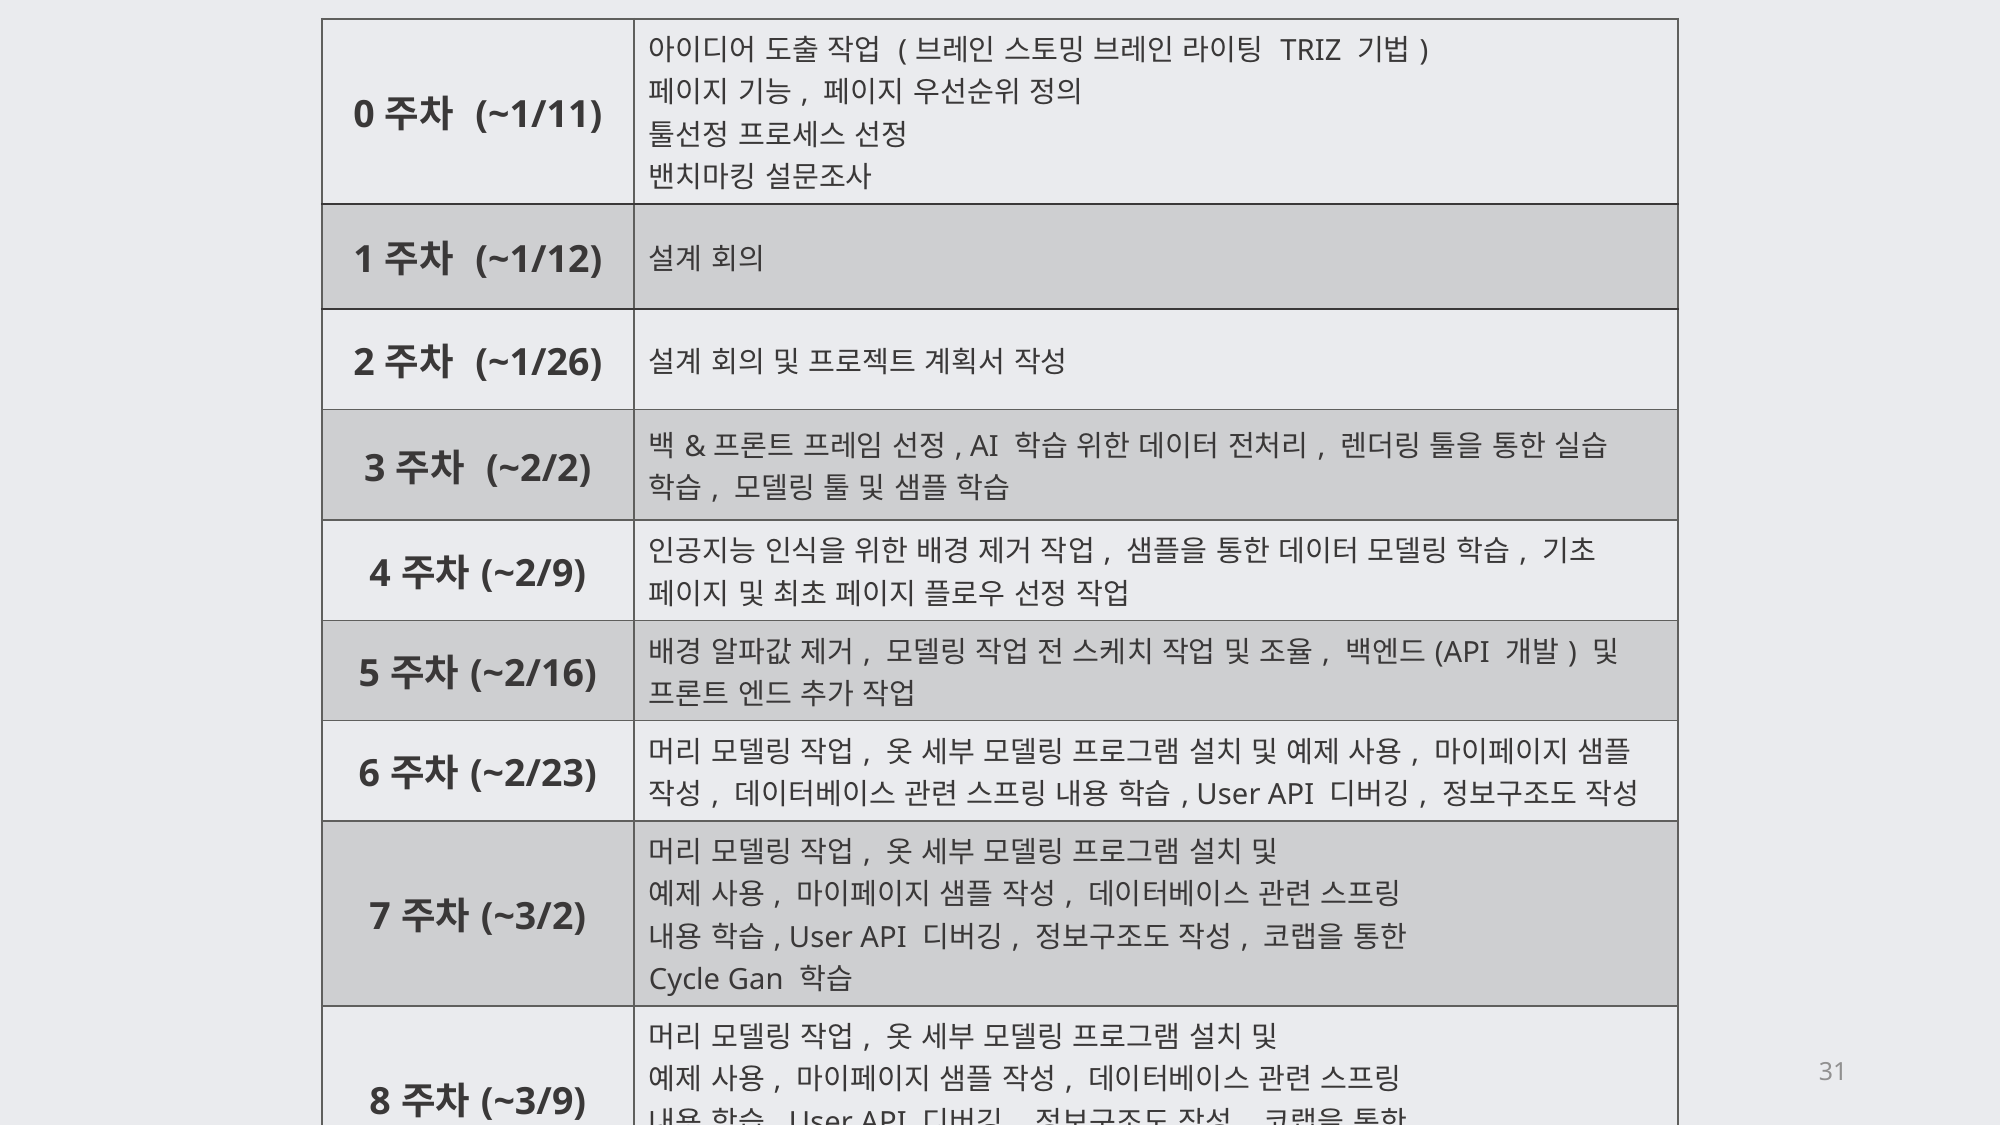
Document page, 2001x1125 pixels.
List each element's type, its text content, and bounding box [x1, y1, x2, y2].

table_cell 7주차(~3/2) [323, 822, 633, 1005]
table_cell 머리 모델링 작업, 옷 세부 모델링 프로그램 설치 및 예제 사용, 마이페이지 샘플 작성, 데이터베이스 관련 스프링 내용 학습, User API 디버깅, 정보구조도 작성, 코랩을 통한 Cycle Gan 학습 [635, 822, 1677, 1005]
table_cell 머리 모델링 작업, 옷 세부 모델링 프로그램 설치 및 예제 사용, 마이페이지 샘플 작성, 데이터베이스 관련 스프링 내용 학습, User API 디버깅, 정보구조도 작성 [635, 721, 1677, 820]
table_header 아이디어 도출 작업 (브레인 스토밍 브레인 라이팅 TRIZ 기법) 페이지 기능, 페이지 우선순위 정의 툴선정 프로세스 선정 밴치마킹 설문조사 [635, 20, 1677, 203]
table_cell 설계 회의 및 프로젝트 계획서 작성 [635, 310, 1677, 409]
slide_number 31 [1412, 1042, 1863, 1103]
table_cell 1주차 (~1/12) [323, 205, 633, 308]
table_cell 4주차(~2/9) [323, 521, 633, 620]
table_cell 5주차(~2/16) [323, 621, 633, 720]
table_cell 머리 모델링 작업, 옷 세부 모델링 프로그램 설치 및 예제 사용, 마이페이지 샘플 작성, 데이터베이스 관련 스프링 내용 학습, User API 디버깅, 정보구조도 작성, 코랩을 통한 Cycle Gan 학습 [635, 1007, 1677, 1125]
table_cell 8주차(~3/9) [323, 1007, 633, 1125]
table_cell 2주차 (~1/26) [323, 310, 633, 409]
table_cell 3주차 (~2/2) [323, 410, 633, 519]
table_cell 백&프론트 프레임 선정, AI 학습 위한 데이터 전처리, 렌더링 툴을 통한 실습 학습, 모델링 툴 및 샘플 학습 [635, 410, 1677, 519]
table_cell 6주차(~2/23) [323, 721, 633, 820]
table_header 0주차 (~1/11) [323, 20, 633, 203]
table_cell 설계 회의 [635, 205, 1677, 308]
table_cell 배경 알파값 제거, 모델링 작업 전 스케치 작업 및 조율, 백엔드(API 개발) 및 프론트 엔드 추가 작업 [635, 621, 1677, 720]
table_cell 인공지능 인식을 위한 배경 제거 작업, 샘플을 통한 데이터 모델링 학습, 기초 페이지 및 최초 페이지 플로우 선정 작업 [635, 521, 1677, 620]
